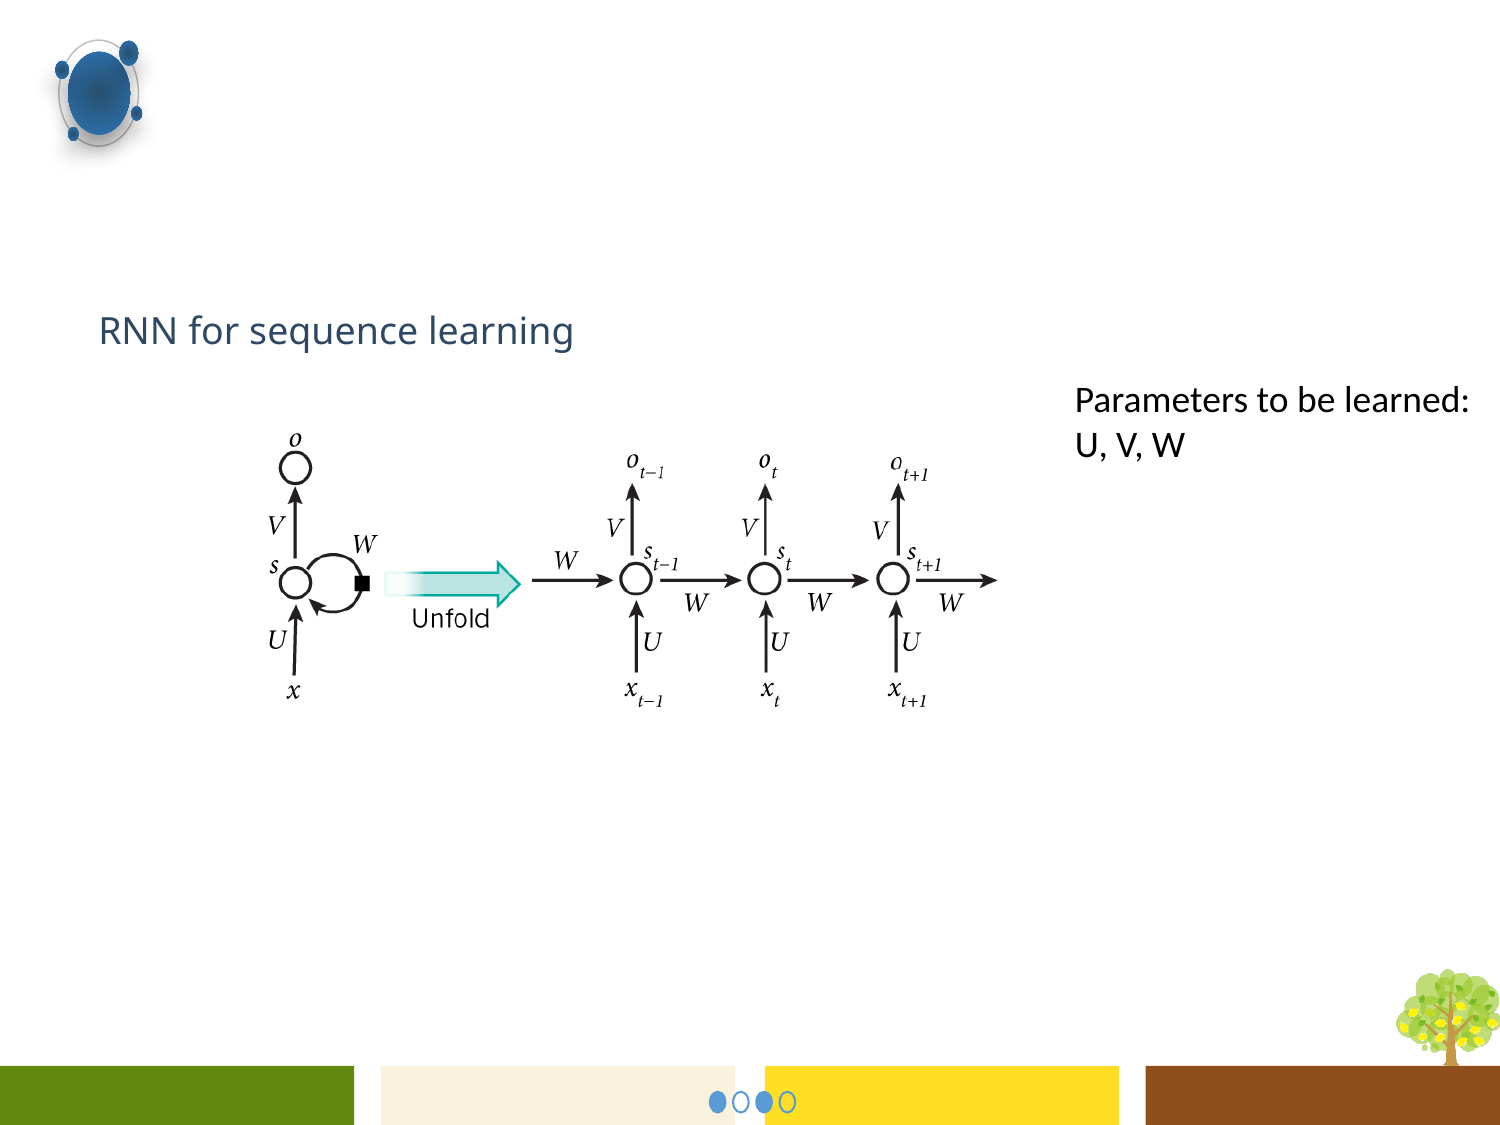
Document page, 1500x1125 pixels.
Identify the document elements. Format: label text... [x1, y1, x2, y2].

text_box RNN for sequence learning [83, 276, 1334, 359]
text_box Parameters to be learned: U, V, W [1060, 367, 1487, 473]
picture [1396, 969, 1500, 1066]
picture [252, 415, 1003, 717]
